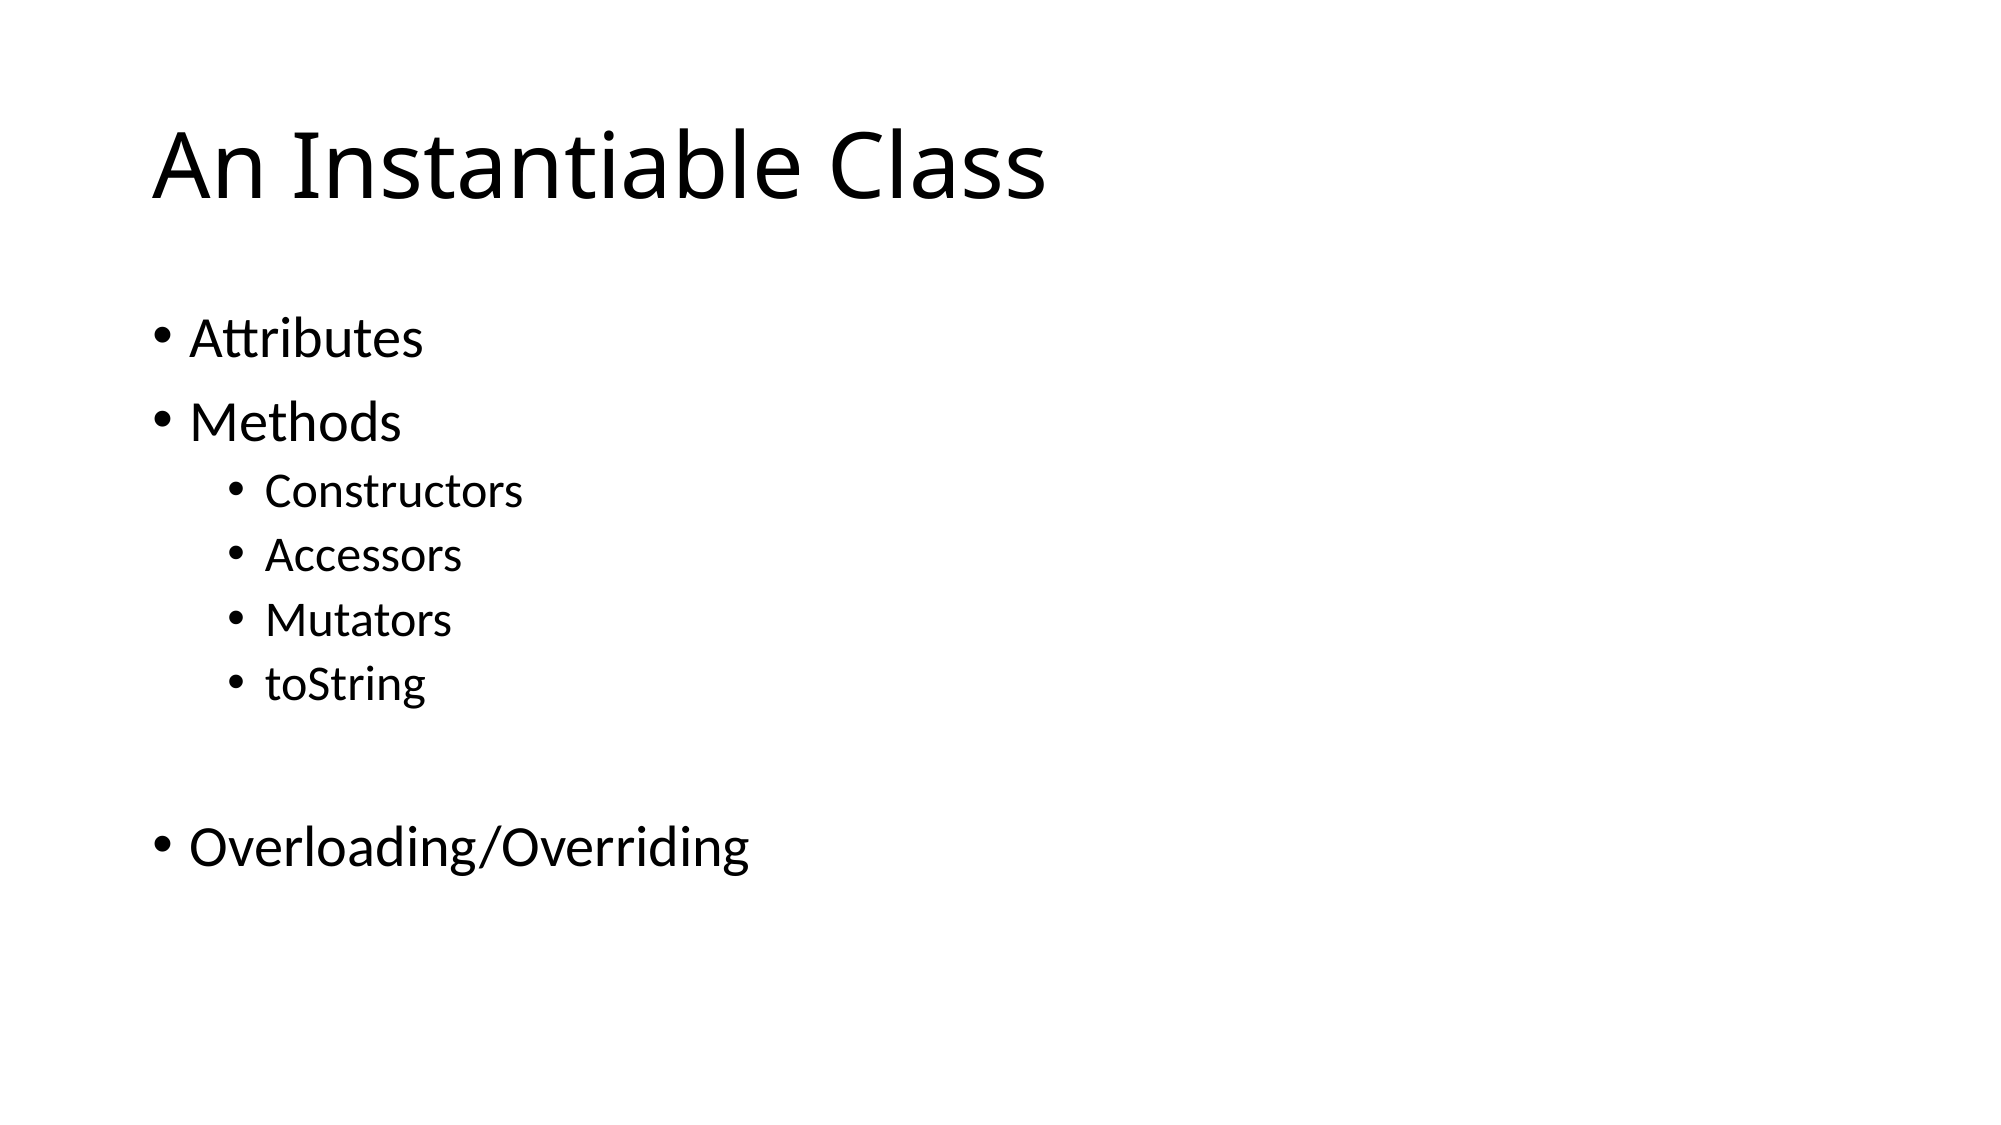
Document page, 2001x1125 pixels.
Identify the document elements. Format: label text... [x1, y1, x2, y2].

title An Instantiable Class [137, 59, 1863, 278]
list Attributes Methods Constructors Accessors Mutators toString Overloading/Overriding [137, 299, 1863, 1014]
